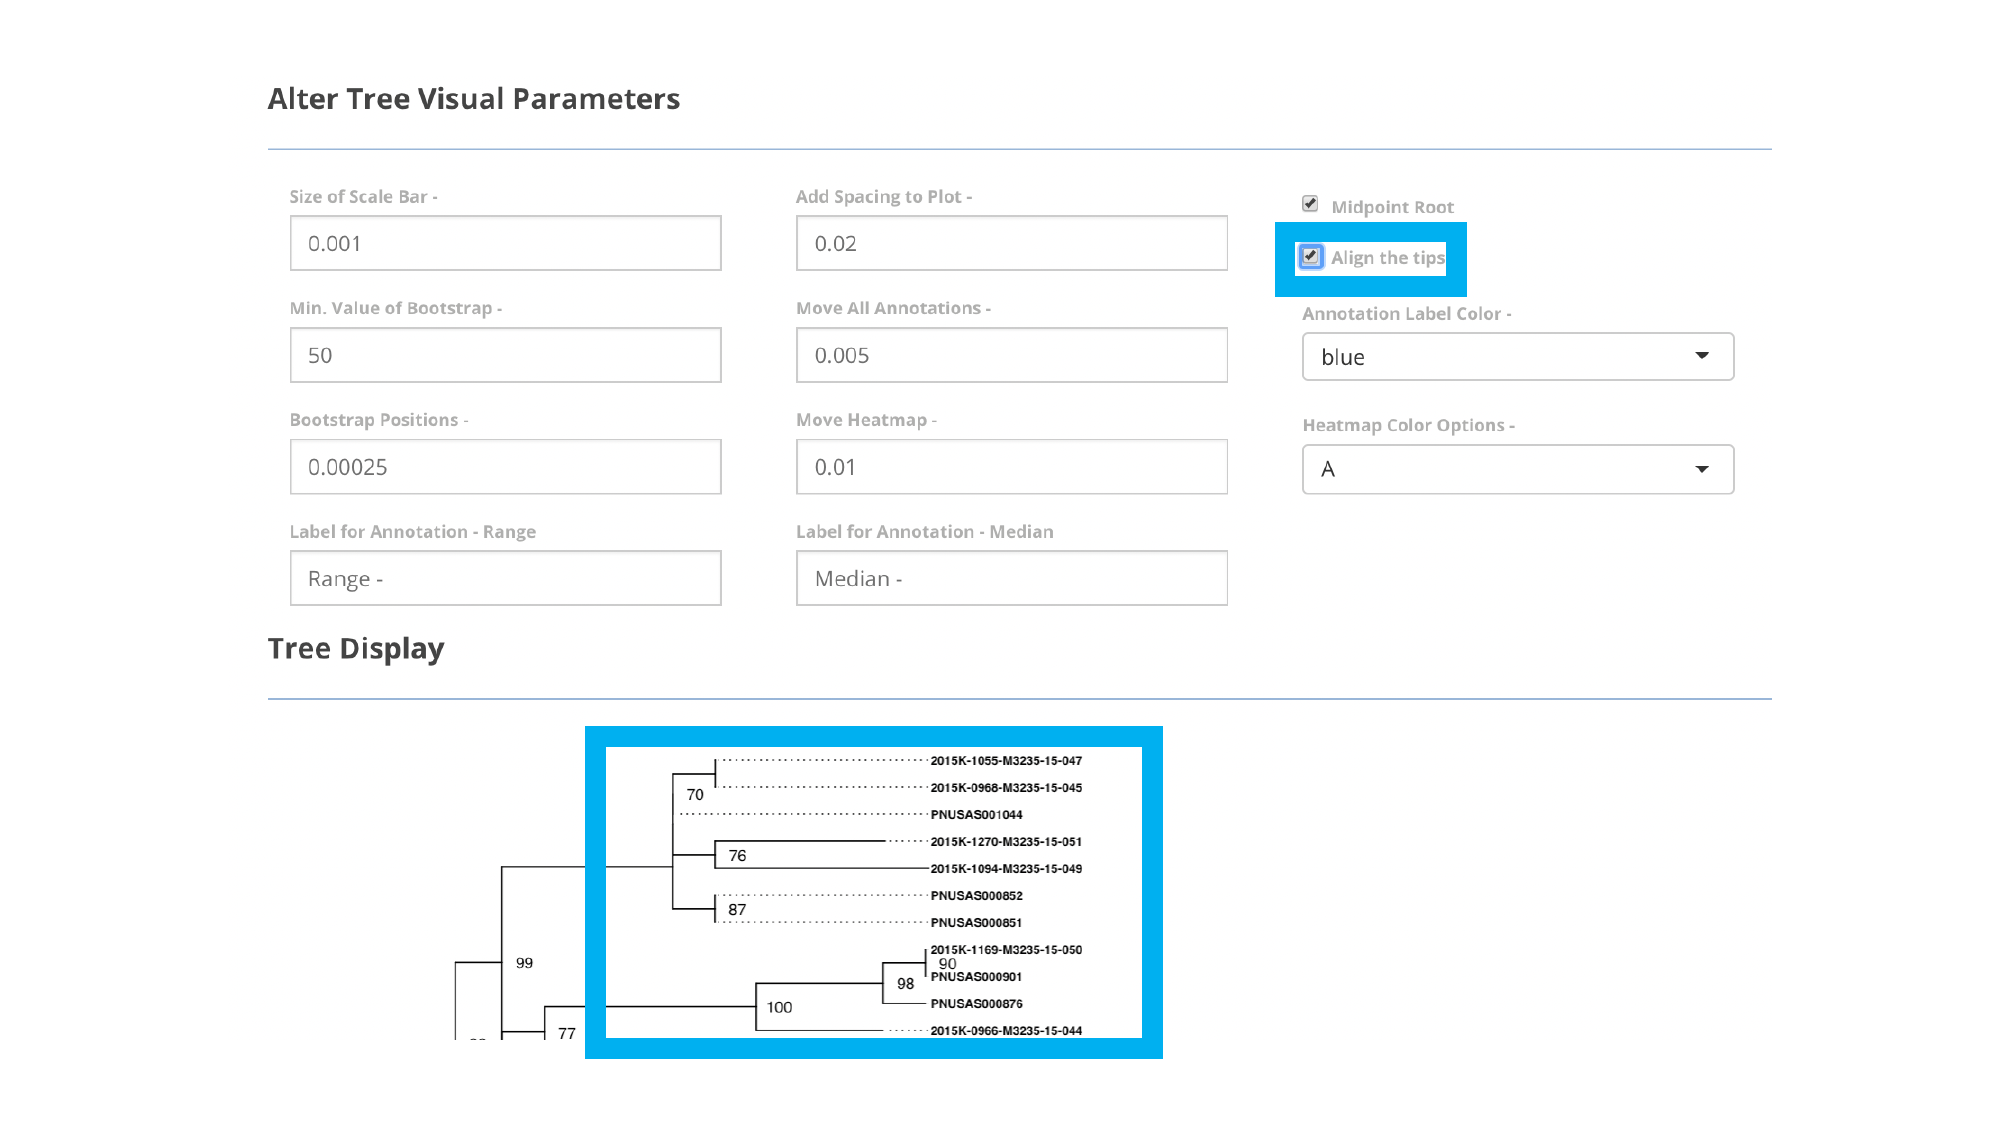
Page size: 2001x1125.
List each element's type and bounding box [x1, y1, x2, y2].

text_box [228, 76, 1772, 1049]
